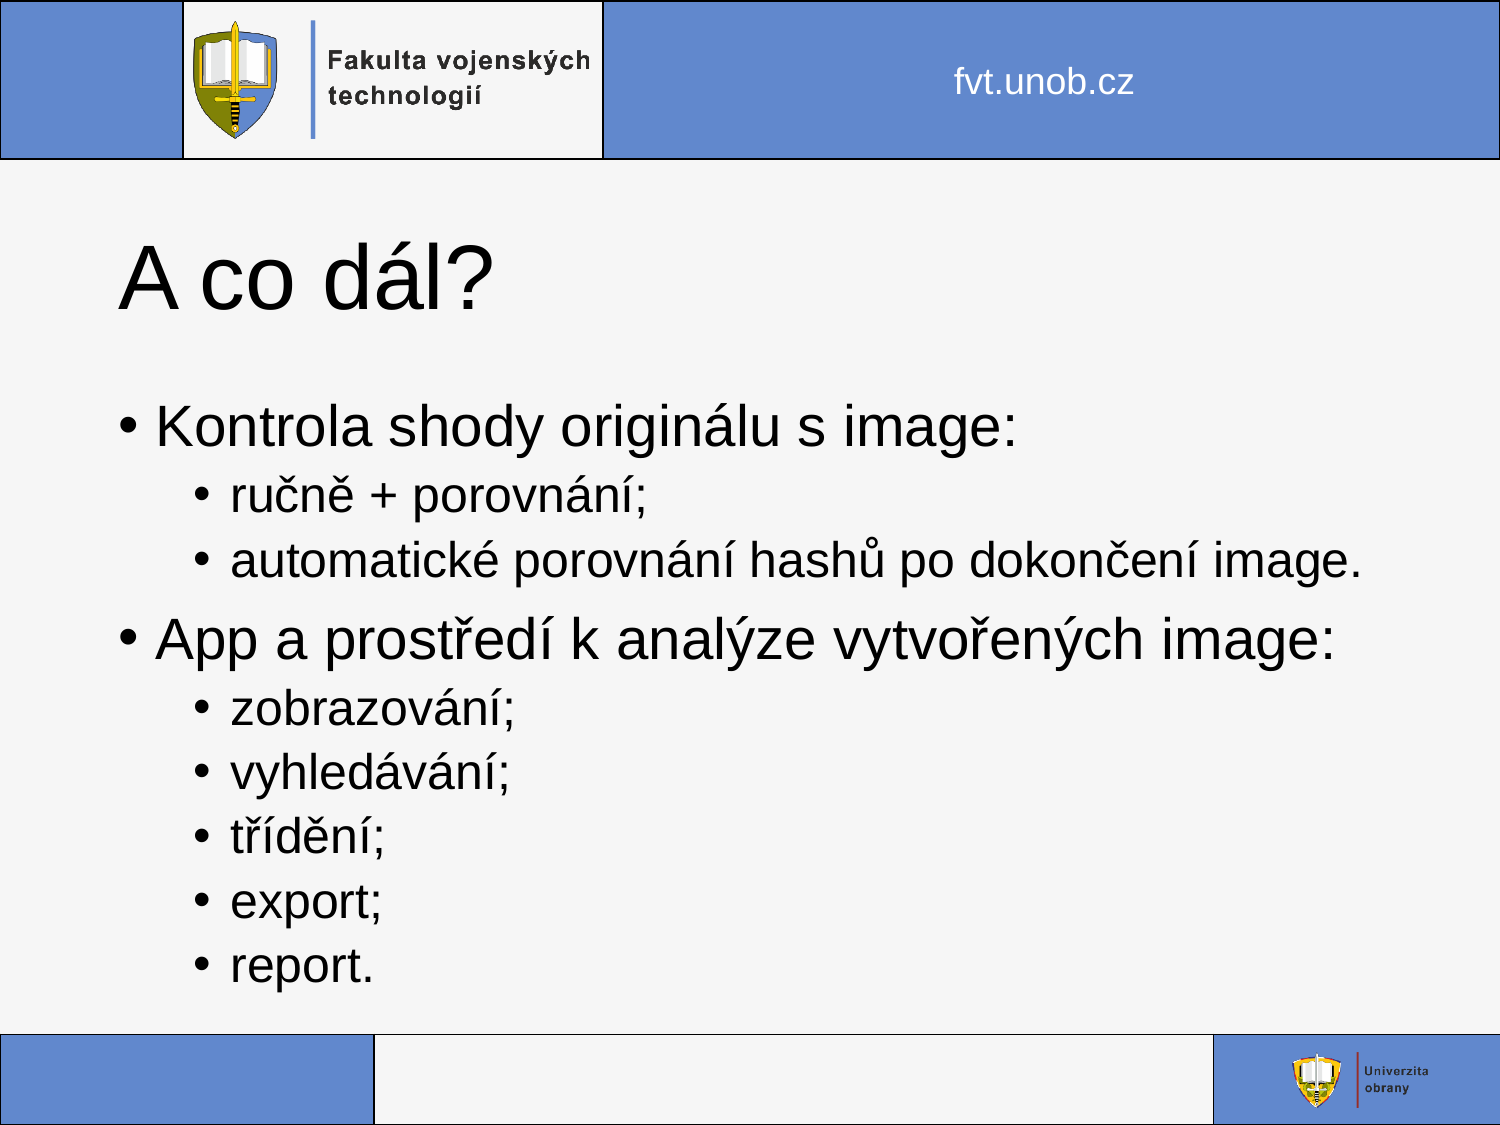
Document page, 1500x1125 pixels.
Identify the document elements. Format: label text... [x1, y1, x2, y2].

picture [193, 20, 589, 139]
list Kontrola shody originálu s image: ručně + porovnání; automatické porovnání hashů po dokončení image. App a prostředí k analýze vytvořených image: zobrazování; vyhledávání; třídění; export; report. [103, 388, 1397, 1015]
picture [1292, 1052, 1428, 1108]
title A co dál? [103, 171, 1397, 388]
